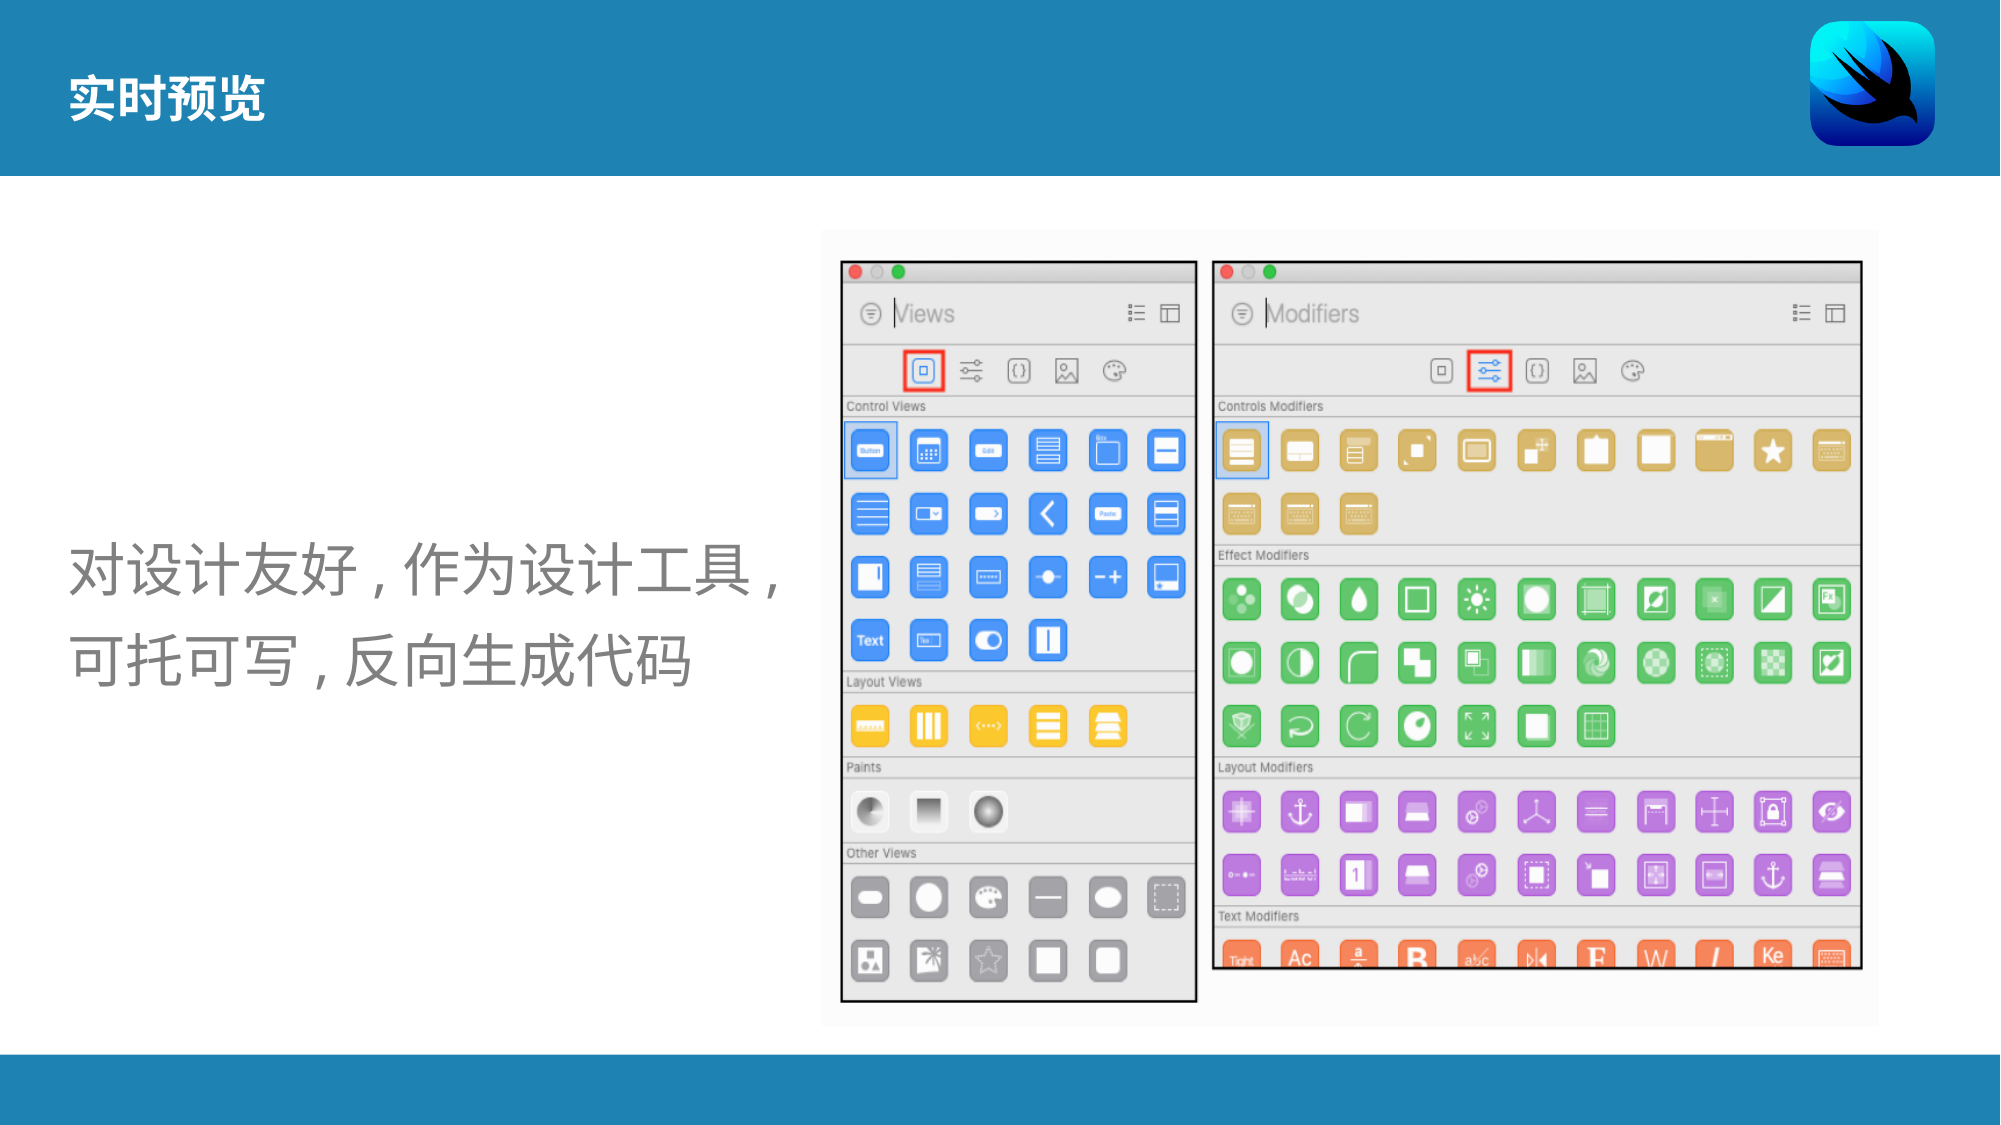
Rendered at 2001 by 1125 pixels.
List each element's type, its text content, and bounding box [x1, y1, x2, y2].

list 实时预览 [52, 41, 1406, 162]
picture [1810, 21, 1935, 146]
text_box 对设计友好,作为设计工具,可托可写,反向生成代码 [52, 504, 779, 753]
picture [822, 230, 1879, 1026]
